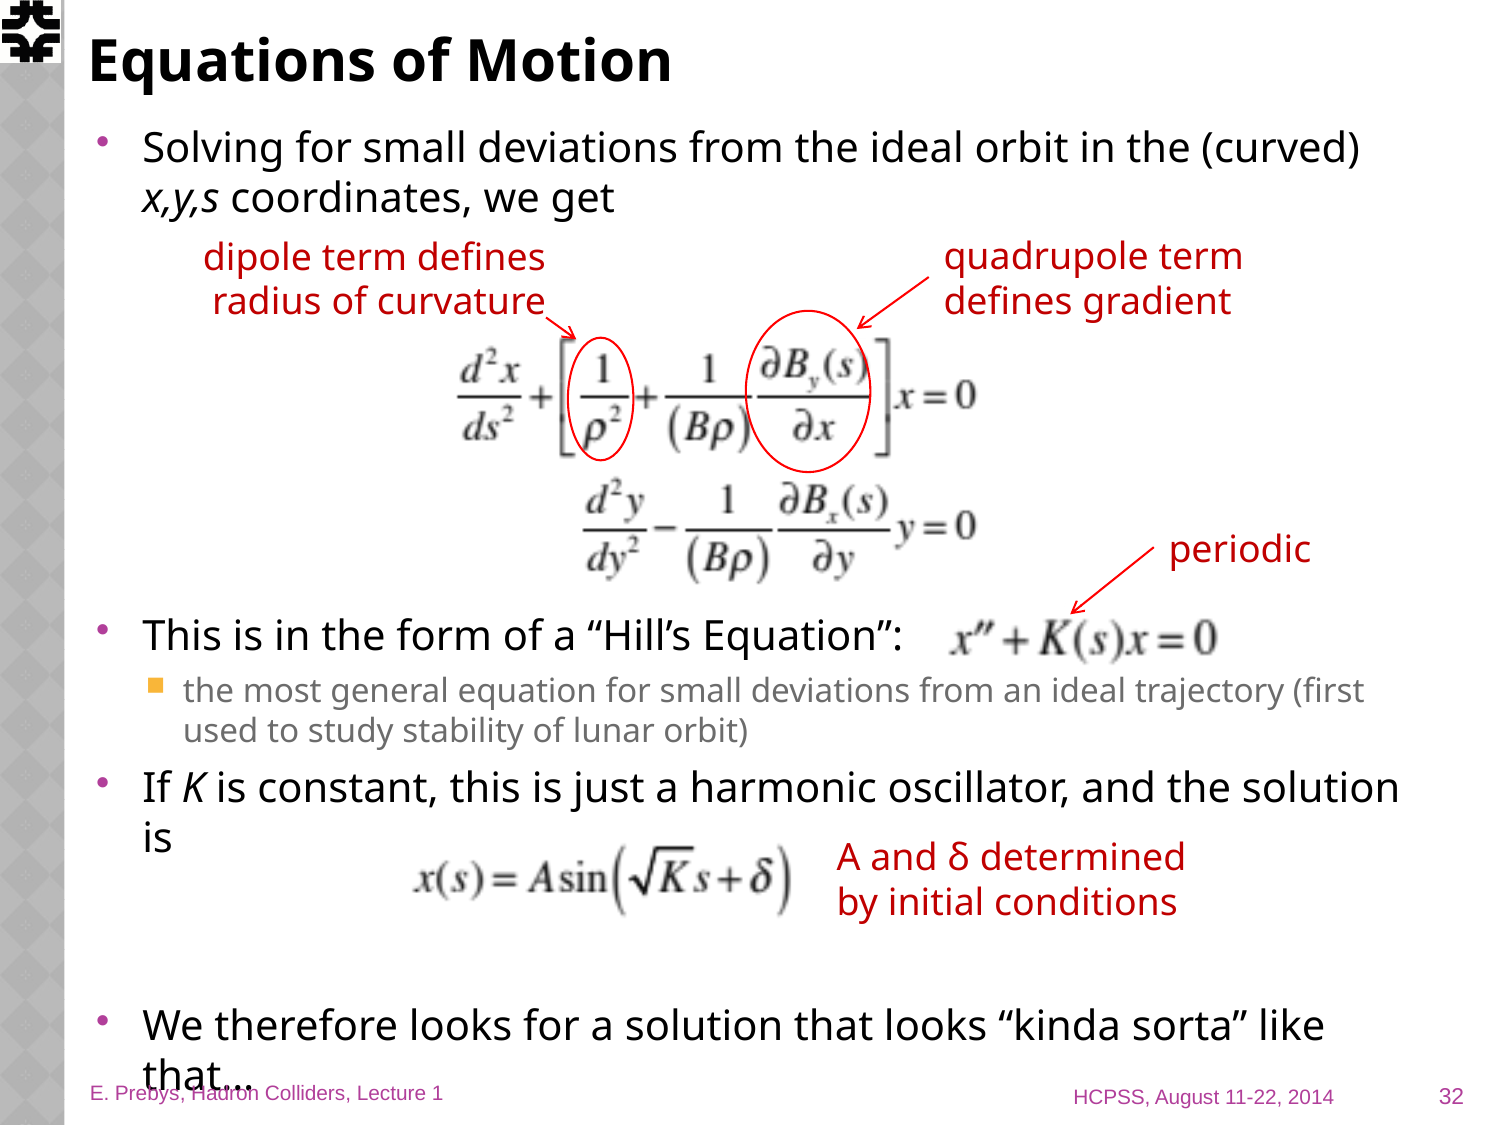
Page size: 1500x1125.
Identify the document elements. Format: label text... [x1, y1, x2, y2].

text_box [1069, 547, 1155, 610]
text_box quadrupole term defines gradient [928, 224, 1343, 330]
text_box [453, 330, 982, 590]
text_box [944, 611, 1222, 673]
footer E. Prebys, Hadron Colliders, Lecture 1 [75, 1075, 709, 1105]
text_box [545, 317, 577, 340]
text_box periodic [1153, 517, 1351, 578]
text_box [764, 307, 851, 329]
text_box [856, 277, 930, 330]
text_box A and δ determined by initial conditions [821, 825, 1236, 930]
text_box dipole term defines radius of curvature [147, 225, 562, 330]
slide_number 32 [1367, 1071, 1465, 1110]
list Solving for small deviations from the ideal orbit in the (curved) x,y,s coordinates, we get This is in the form of a “Hill’s Equation”: the most general equation for small deviations from an ideal trajectory (first used to study stability of lunar orbit) If K is constant, this is just a harmonic oscillator, and the solution is We therefore looks for a solution that looks “kinda sorta” like that… [82, 112, 1437, 264]
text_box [0, 0, 65, 1125]
title Equations of Motion [80, 20, 1436, 93]
picture [0, 0, 61, 63]
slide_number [827, 1077, 1355, 1110]
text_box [408, 835, 792, 922]
